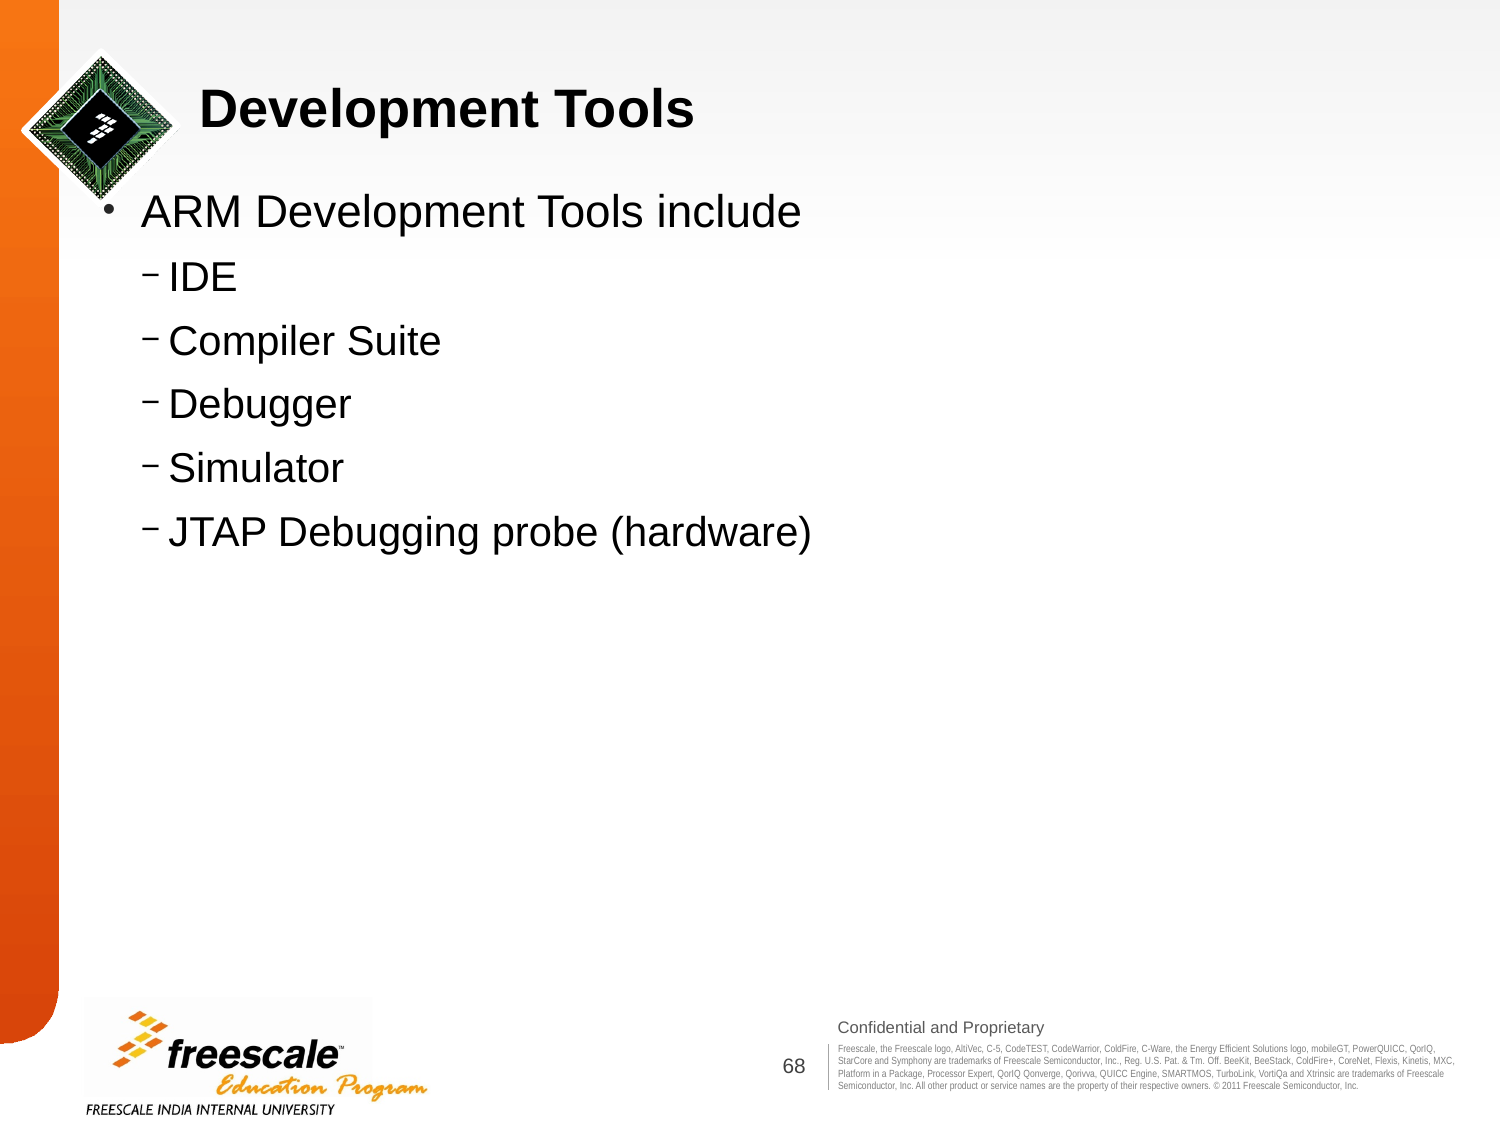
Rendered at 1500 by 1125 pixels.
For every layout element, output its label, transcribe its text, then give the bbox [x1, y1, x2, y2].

title Development Tools [183, 51, 1440, 160]
picture [30, 57, 172, 186]
picture [23, 50, 97, 126]
picture [23, 135, 87, 208]
picture [106, 50, 180, 122]
picture [137, 129, 180, 174]
picture [77, 997, 435, 1123]
list ARM Development Tools include IDE Compiler Suite Debugger Simulator JTAP Debugging probe (hardware) [87, 174, 1446, 940]
